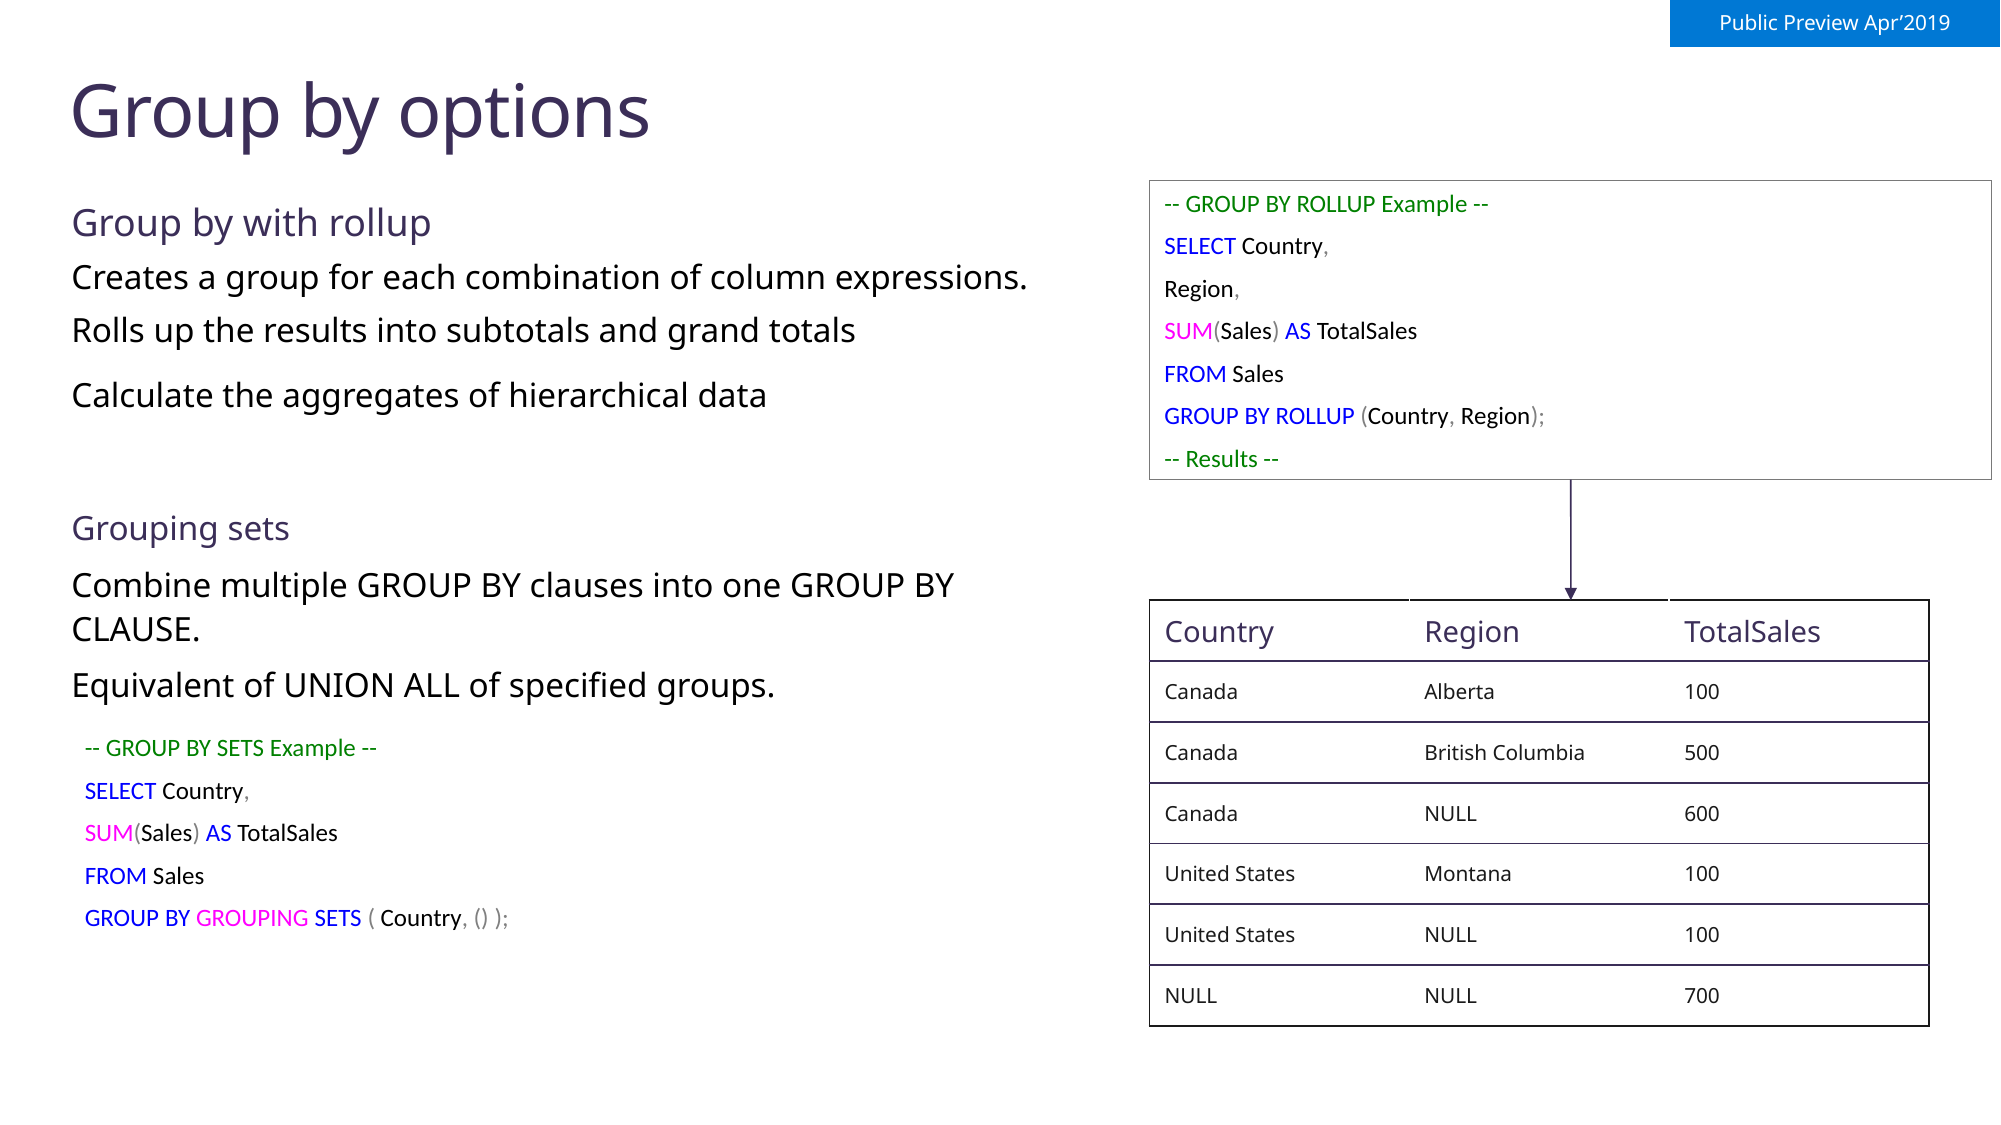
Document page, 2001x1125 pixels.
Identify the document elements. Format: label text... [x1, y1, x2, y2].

table_cell NULL [1410, 966, 1668, 1025]
table_cell 500 [1670, 723, 1928, 782]
table_cell Alberta [1410, 662, 1668, 721]
table_cell 600 [1670, 784, 1928, 843]
table_cell 100 [1670, 662, 1928, 721]
table_header TotalSales [1670, 601, 1928, 660]
table_cell NULL [1150, 966, 1409, 1025]
table_cell NULL [1410, 784, 1668, 843]
list Group by with rollup Creates a group for each combination of column expressions. Rolls up the results into subtotals and grand totals Calculate the aggregates of hierarchical data Grouping sets Combine multiple GROUP BY clauses into one GROUP BY CLAUSE. Equivalent of UNION ALL of specified groups. [71, 194, 1041, 716]
table_cell Montana [1410, 844, 1668, 903]
table_cell Canada [1150, 723, 1409, 782]
text_box -- GROUP BY ROLLUP Example -- SELECT Country, Region, SUM(Sales) AS TotalSales FROM Sales GROUP BY ROLLUP (Country, Region); -- Results -- [1149, 180, 1992, 480]
table_cell 100 [1670, 844, 1928, 903]
table_cell United States [1150, 844, 1409, 903]
table_cell United States [1150, 905, 1409, 964]
table_cell Canada [1150, 662, 1409, 721]
table_cell 100 [1670, 905, 1928, 964]
text_box -- GROUP BY SETS Example -- SELECT Country, SUM(Sales) AS TotalSales FROM Sales GROUP BY GROUPING SETS ( Country, () ); [70, 724, 1070, 939]
table_cell Canada [1150, 784, 1409, 843]
table_cell NULL [1410, 905, 1668, 964]
text_box Public Preview Apr’2019 [1670, 0, 2000, 47]
table_cell 700 [1670, 966, 1928, 1025]
table_header Region [1410, 601, 1668, 660]
table_cell British Columbia [1410, 723, 1668, 782]
title Group by options [70, 36, 716, 158]
table_header Country [1150, 601, 1409, 660]
